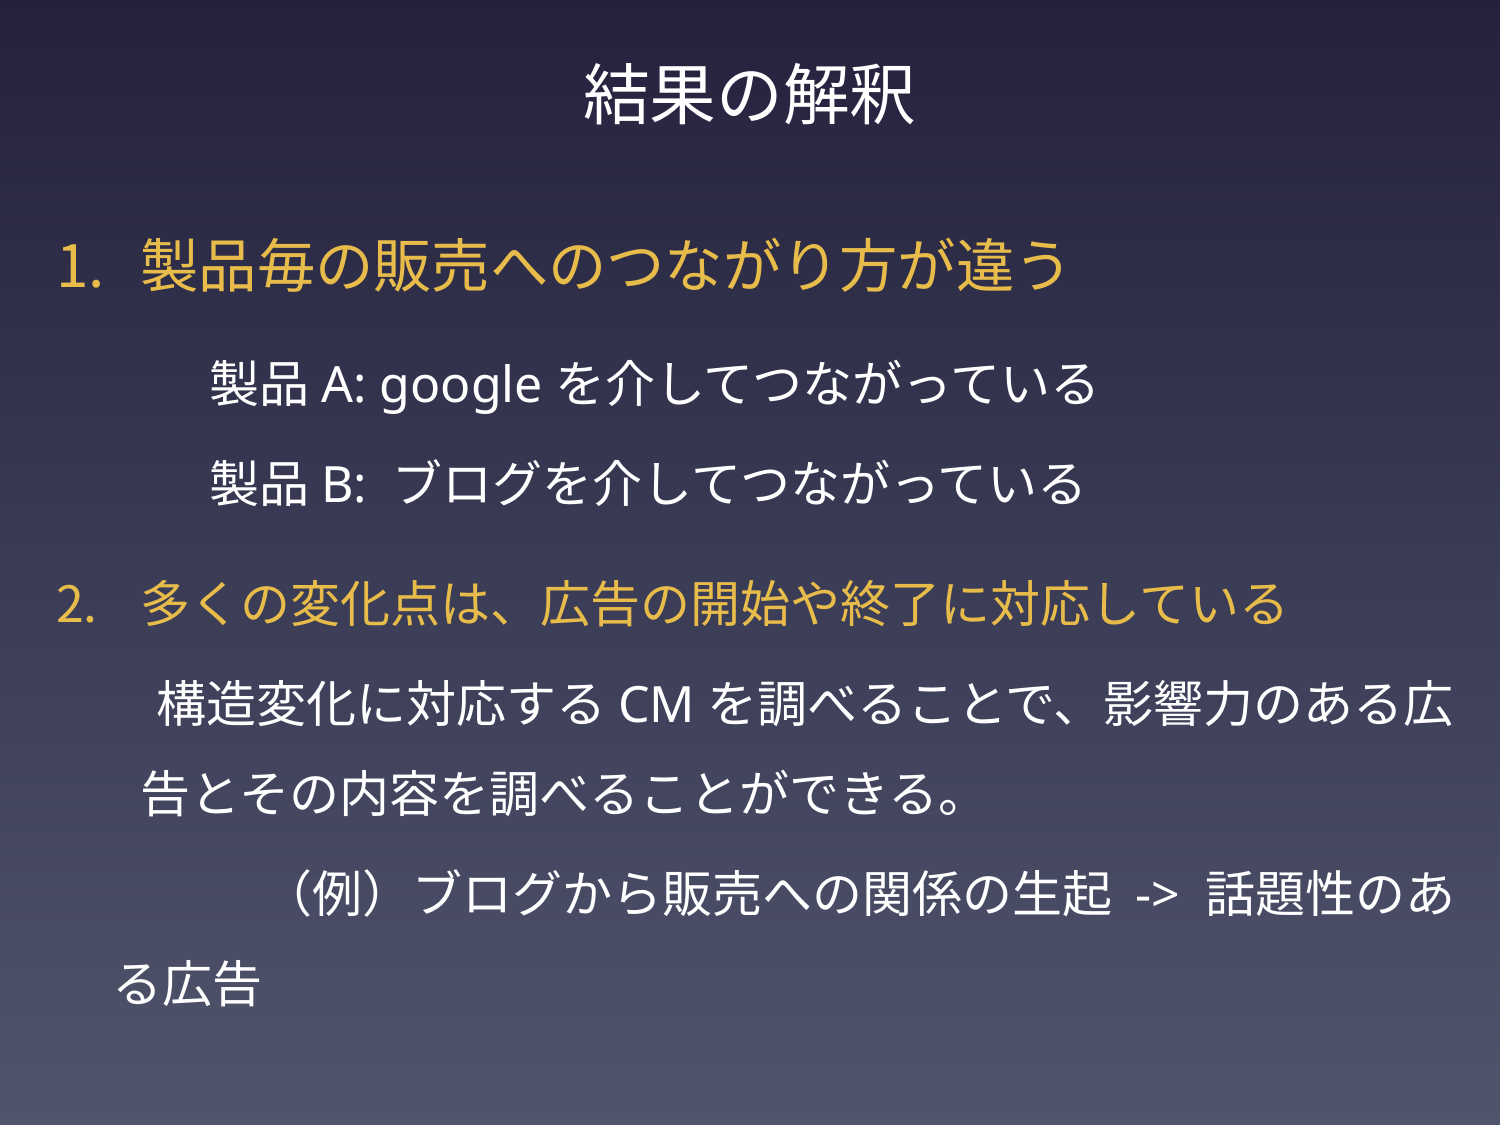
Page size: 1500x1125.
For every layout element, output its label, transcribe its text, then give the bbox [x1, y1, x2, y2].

list 製品毎の販売へのつながり方が違う 多くの変化点は、広告の開始や終了に対応している 構造変化に対応するCMを調べることで、影響力のある広告とその内容を調べることができる。 （例）ブログから販売への関係の生起 -> 話題性のある広告 [41, 186, 1471, 1017]
text_box 製品A: googleを介してつながっている 製品B: ブログを介してつながっている [194, 315, 1209, 520]
title 結果の解釈 [75, 45, 1425, 149]
